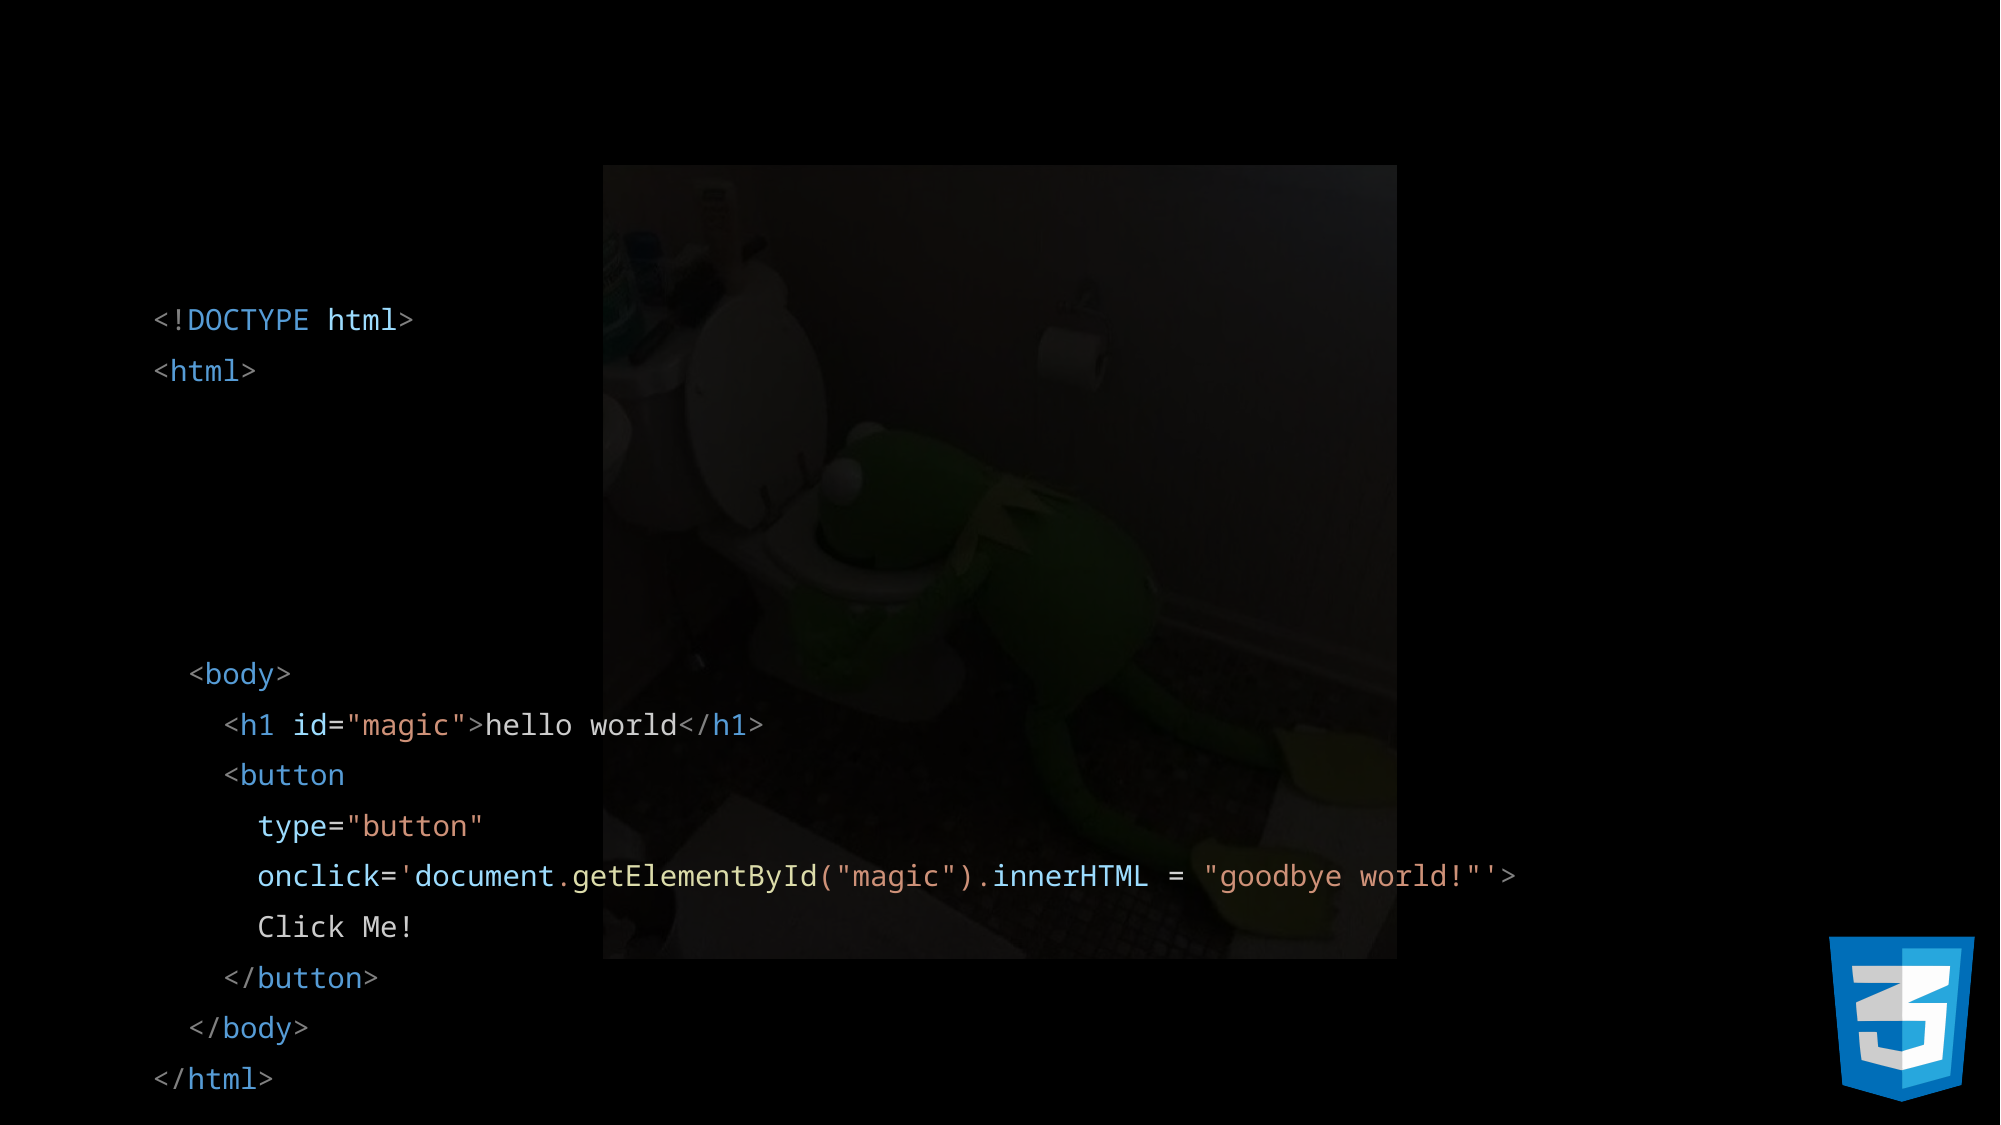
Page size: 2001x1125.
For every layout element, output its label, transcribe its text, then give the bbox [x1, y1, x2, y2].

picture [1829, 897, 1976, 1103]
list <!DOCTYPE html> <html> <body> <h1 id="magic">hello world</h1> <button type="button" onclick='document.getElementById("magic").innerHTML = "goodbye world!"'> Click Me! </button> </body> </html> [137, 299, 1863, 1014]
picture [603, 165, 1397, 960]
